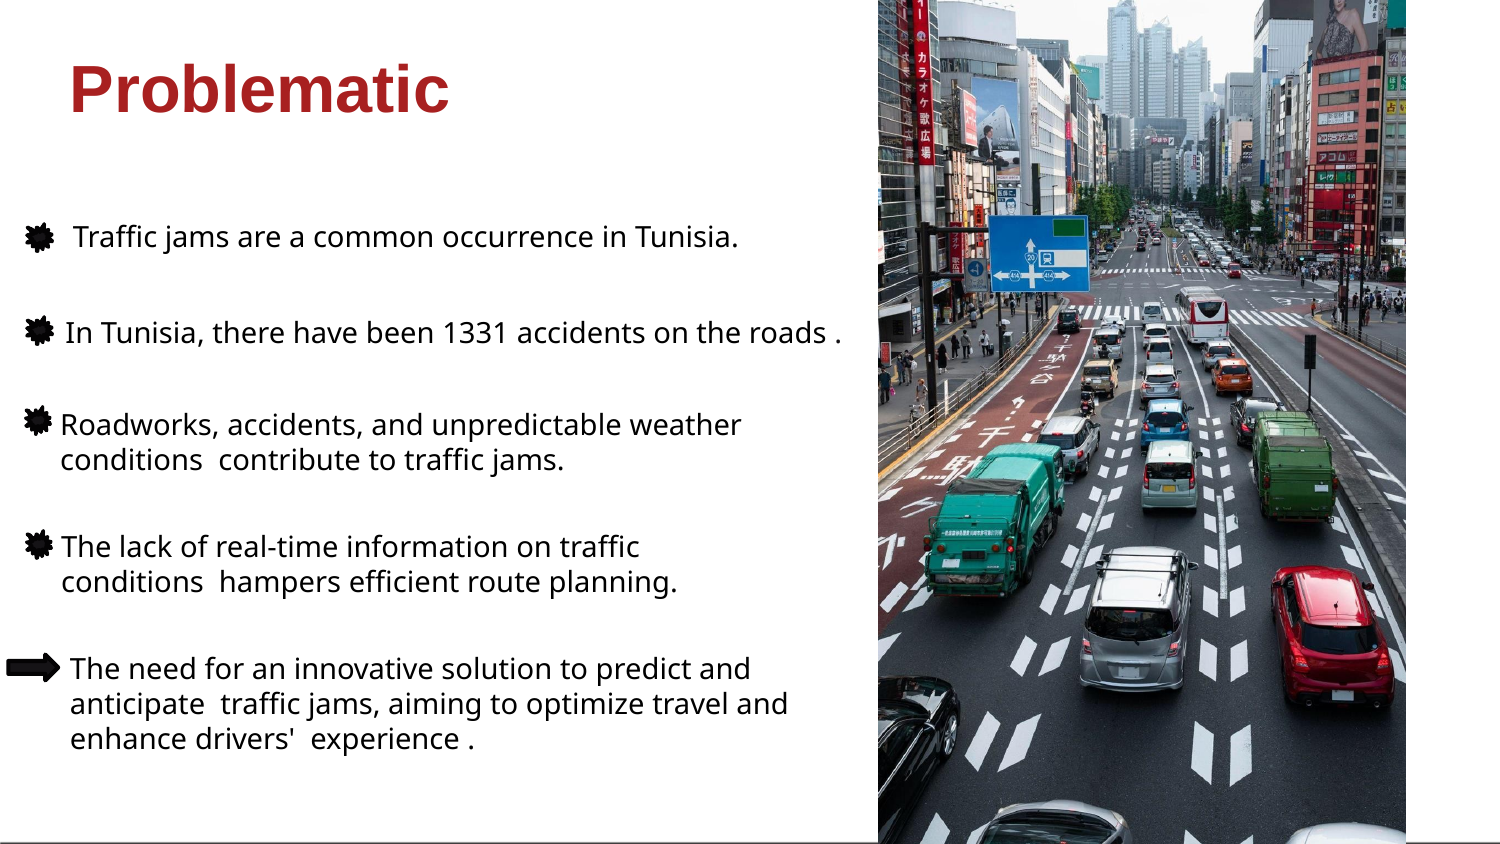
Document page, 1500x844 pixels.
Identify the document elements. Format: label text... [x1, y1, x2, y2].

picture [0, 0, 1500, 844]
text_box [5, 652, 61, 683]
title Problematic [68, 43, 454, 187]
text_box Traffic jams are a common occurrence in Tunisia. In Tunisia, there have been 1331 accidents on the roads . Roadworks, accidents, and unpredictable weather conditions contribute to traffic jams. The lack of real-time information on traffic conditions hampers efficient route planning. The need for an innovative solution to predict and anticipate traffic jams, aiming to optimize travel and enhance drivers' experience . [58, 216, 846, 756]
